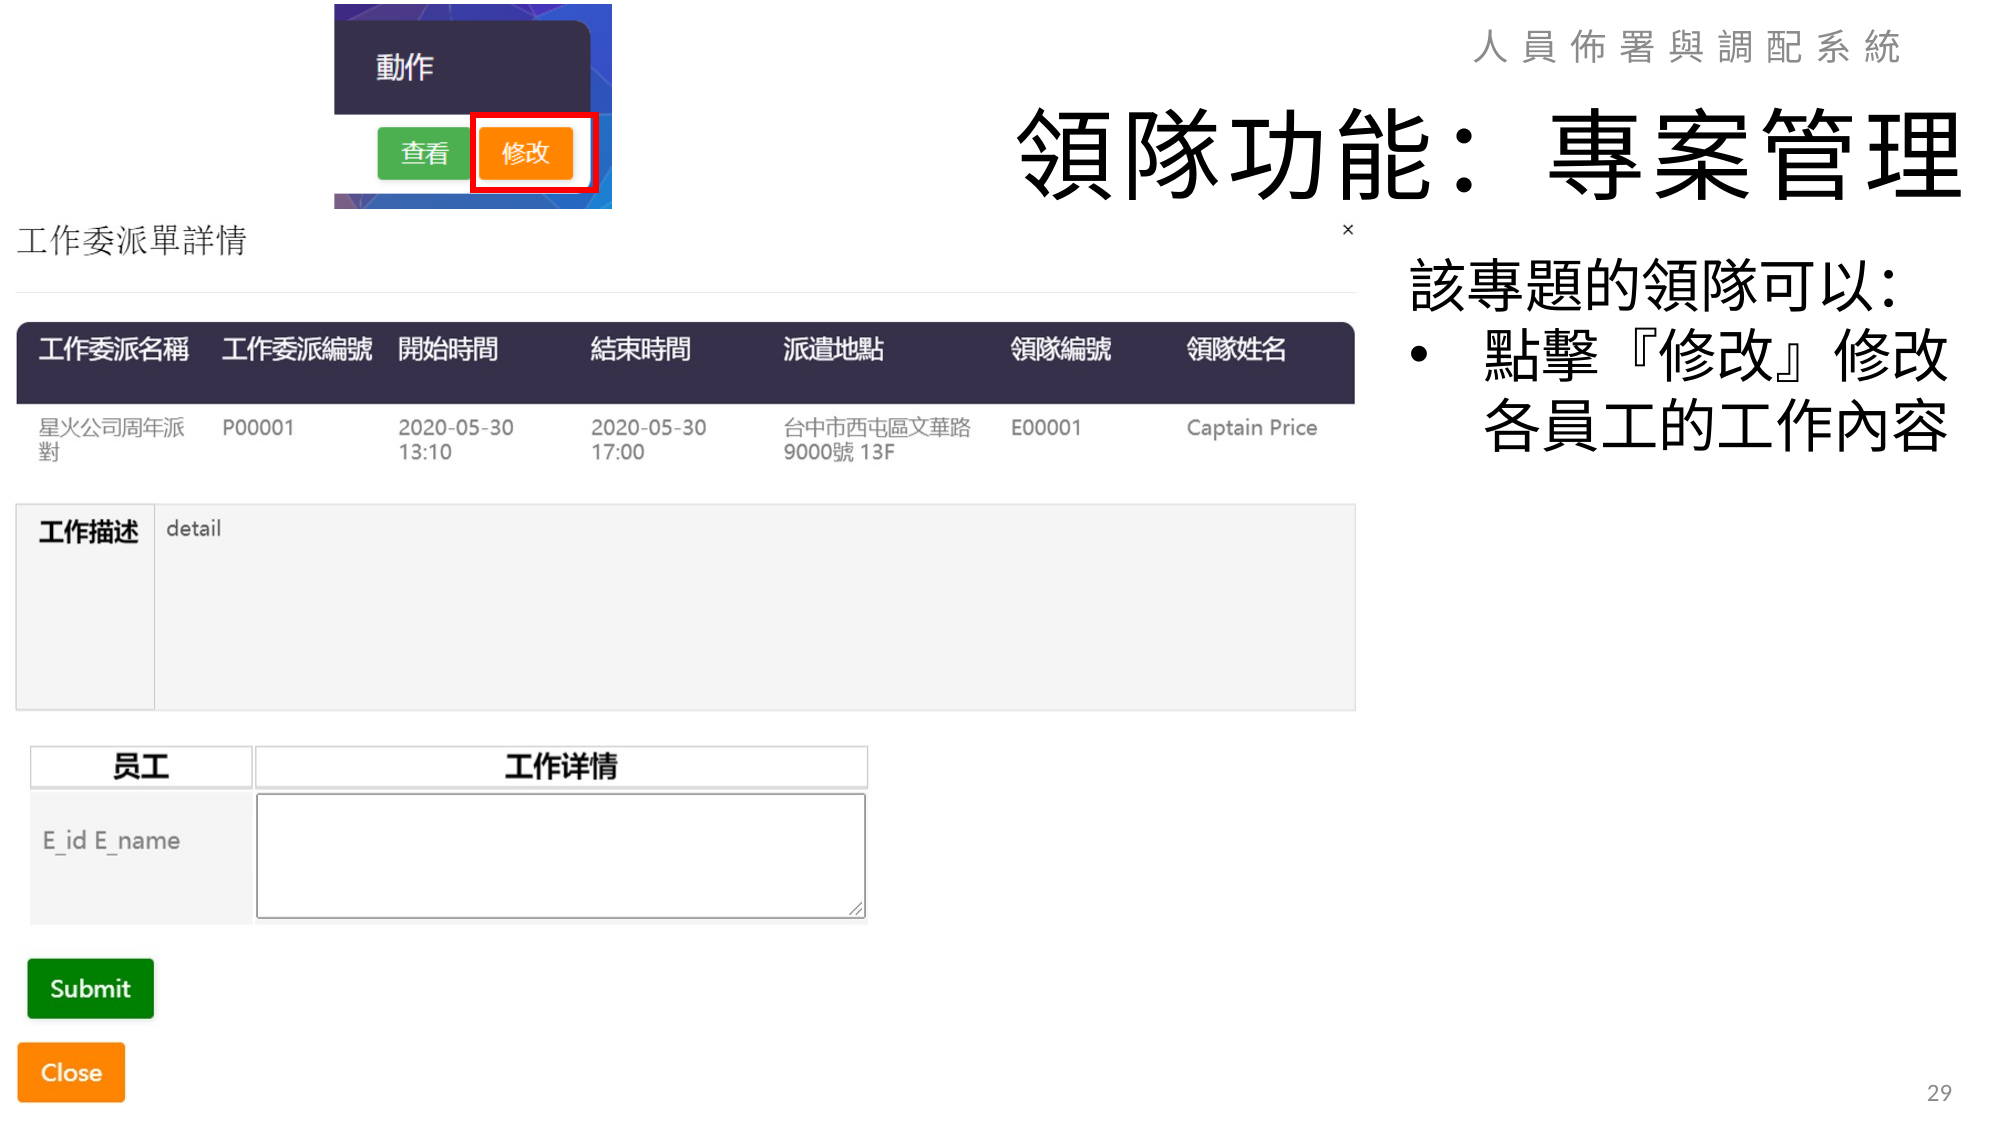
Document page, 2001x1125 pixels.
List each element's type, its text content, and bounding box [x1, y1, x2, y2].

title 領隊功能：專案管理 [999, 52, 2000, 253]
slide_number 29 [1894, 1061, 1968, 1121]
list 人員佈署與調配系統 [1457, 16, 1982, 52]
text_box 該專題的領隊可以： 點擊『修改』修改各員工的工作內容 [1393, 253, 1968, 467]
picture [0, 4, 1368, 1105]
